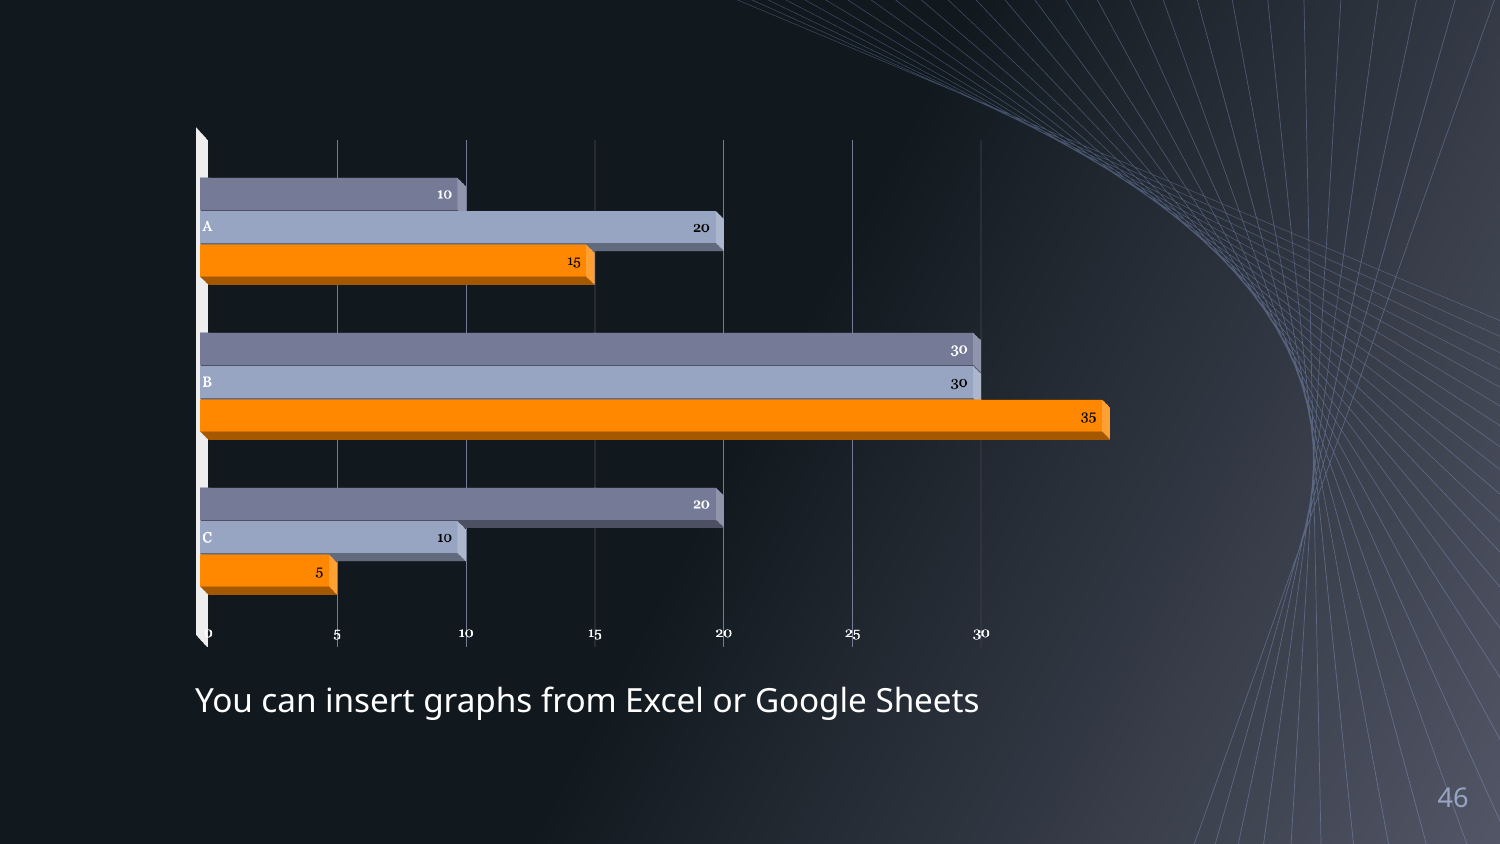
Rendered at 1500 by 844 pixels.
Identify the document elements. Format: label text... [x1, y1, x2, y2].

picture [194, 125, 1110, 647]
list You can insert graphs from Excel or Google Sheets [195, 672, 1305, 738]
slide_number 46 [1378, 766, 1469, 832]
